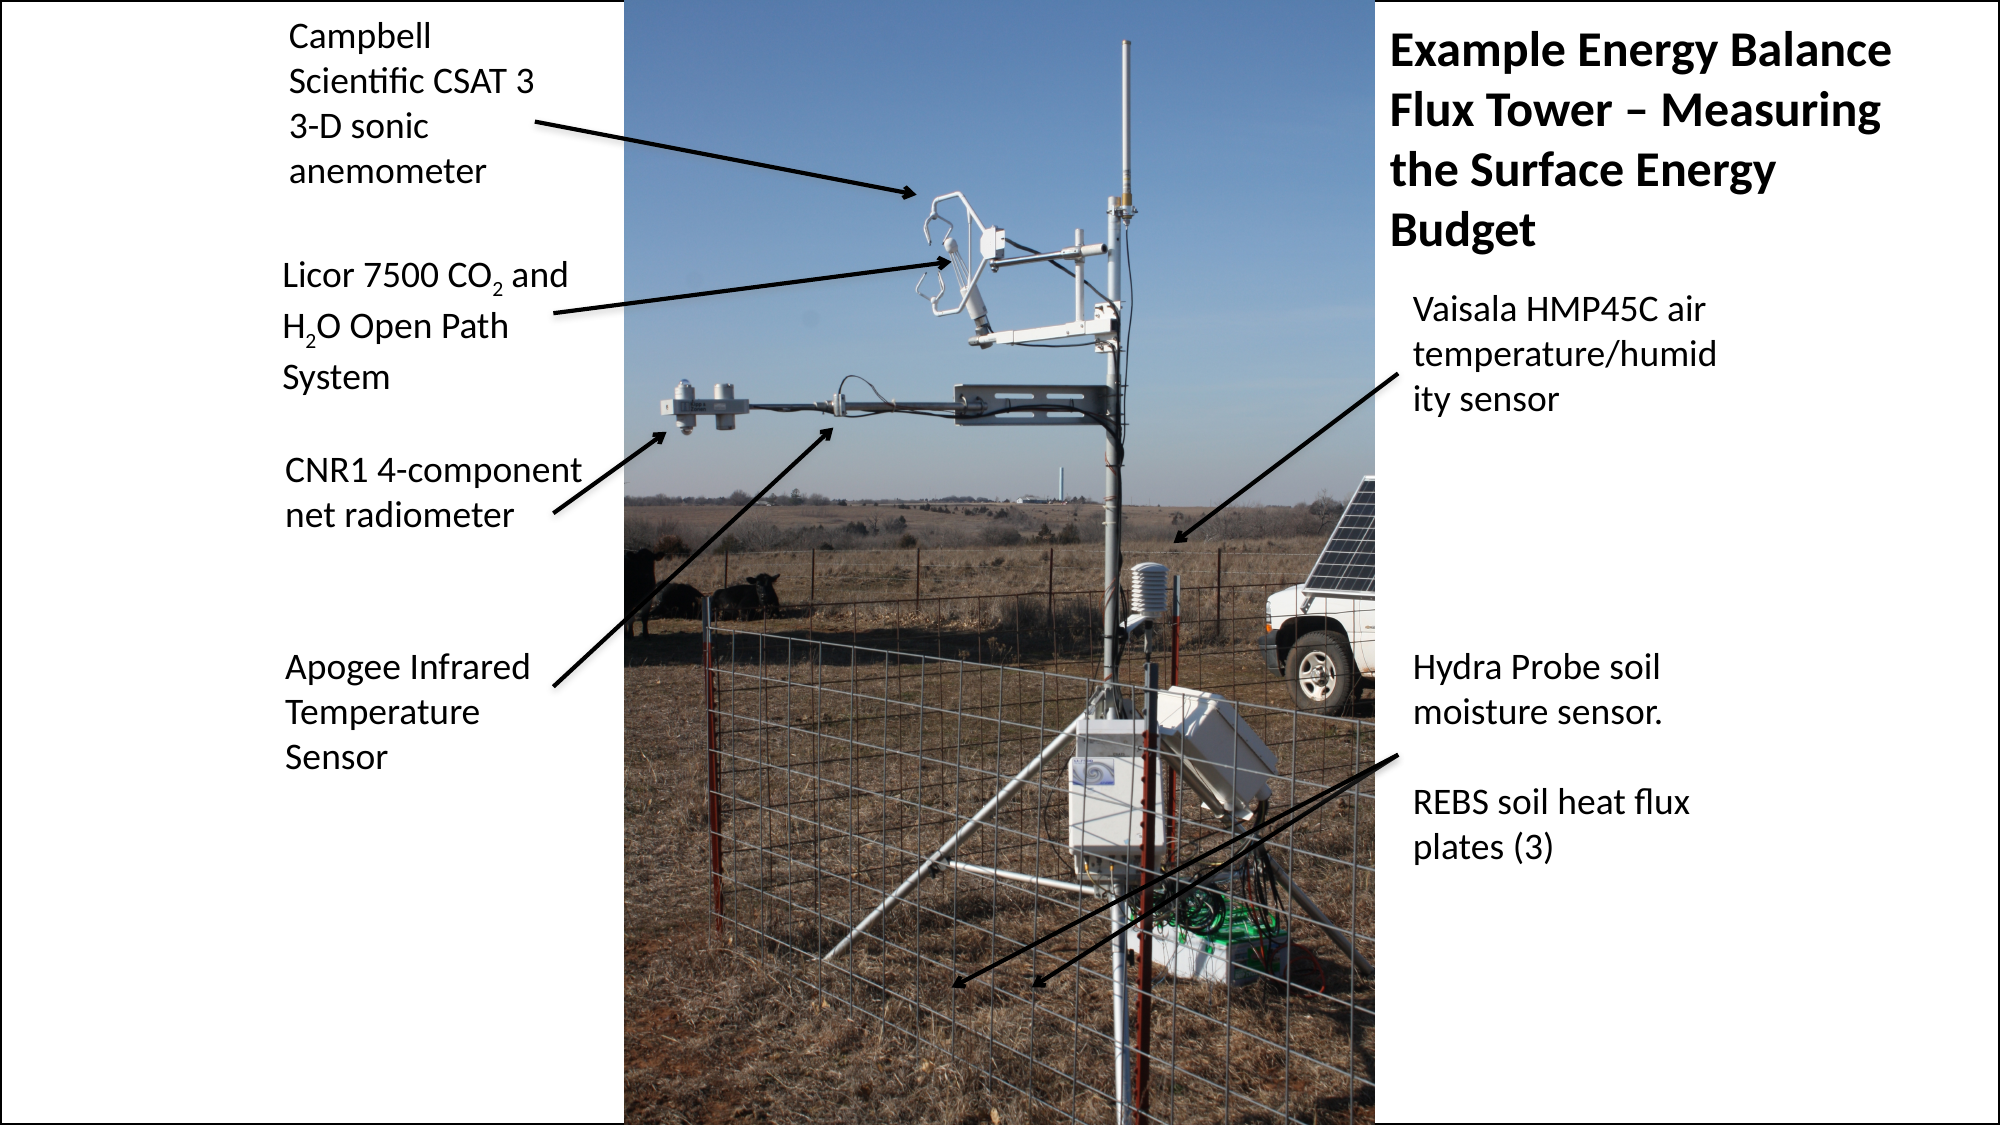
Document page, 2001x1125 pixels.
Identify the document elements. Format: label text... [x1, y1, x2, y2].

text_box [553, 427, 834, 687]
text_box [1173, 373, 1399, 544]
text_box [1376, 0, 2000, 1125]
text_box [951, 755, 1399, 988]
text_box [553, 261, 952, 314]
text_box Apogee Infrared Temperature Sensor [270, 634, 603, 785]
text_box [534, 121, 917, 195]
text_box Campbell Scientific CSAT 3 3-D sonic anemometer [273, 4, 585, 199]
text_box Licor 7500 CO2 and H2O Open Path System [267, 242, 603, 405]
text_box CNR1 4-component net radiometer [270, 437, 548, 542]
text_box [0, 0, 622, 1125]
picture [624, 0, 1376, 1125]
text_box Example Energy Balance Flux Tower – Measuring the Surface Energy Budget [1379, 9, 1942, 264]
text_box Vaisala HMP45C air temperature/humidity sensor [1398, 276, 1734, 426]
text_box Hydra Probe soil moisture sensor. REBS soil heat flux plates (3) [1398, 634, 1734, 875]
